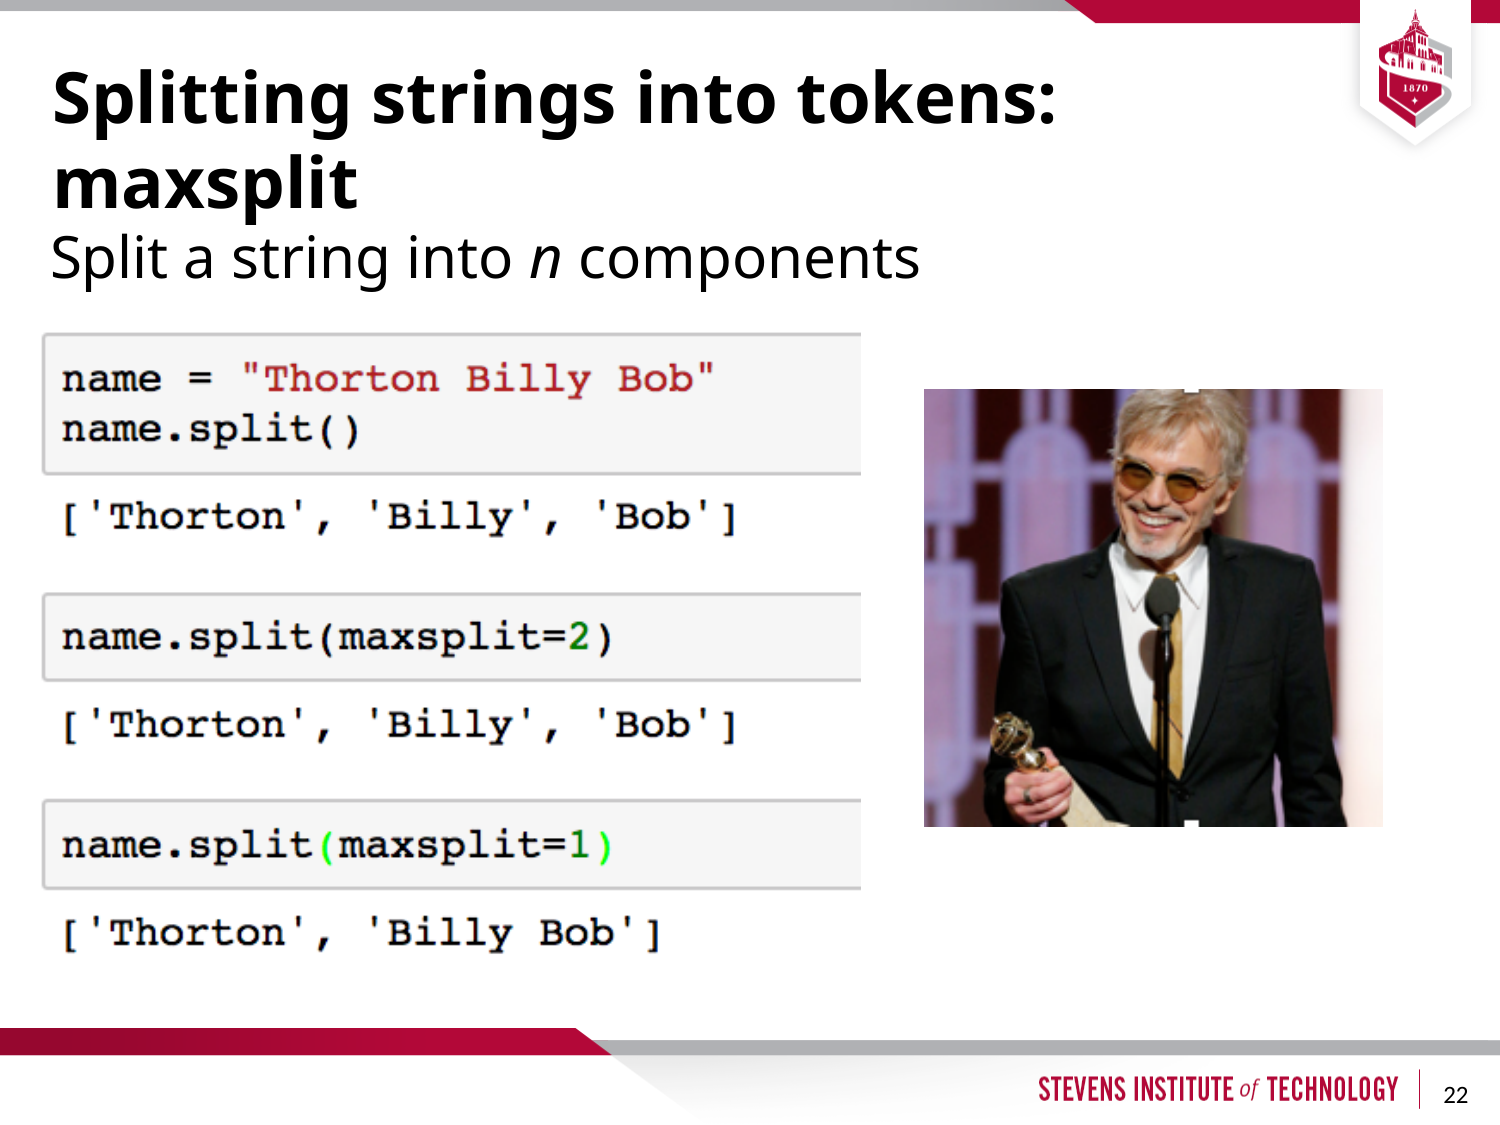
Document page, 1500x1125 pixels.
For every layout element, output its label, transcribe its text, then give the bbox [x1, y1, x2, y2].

slide_number 22 [1428, 1071, 1490, 1108]
picture [924, 389, 1384, 828]
list Split a string into n components [35, 212, 1483, 953]
title Splitting strings into tokens: maxsplit [37, 45, 1338, 150]
picture [0, 1028, 1500, 1125]
picture [0, 0, 1500, 160]
picture [36, 320, 861, 985]
